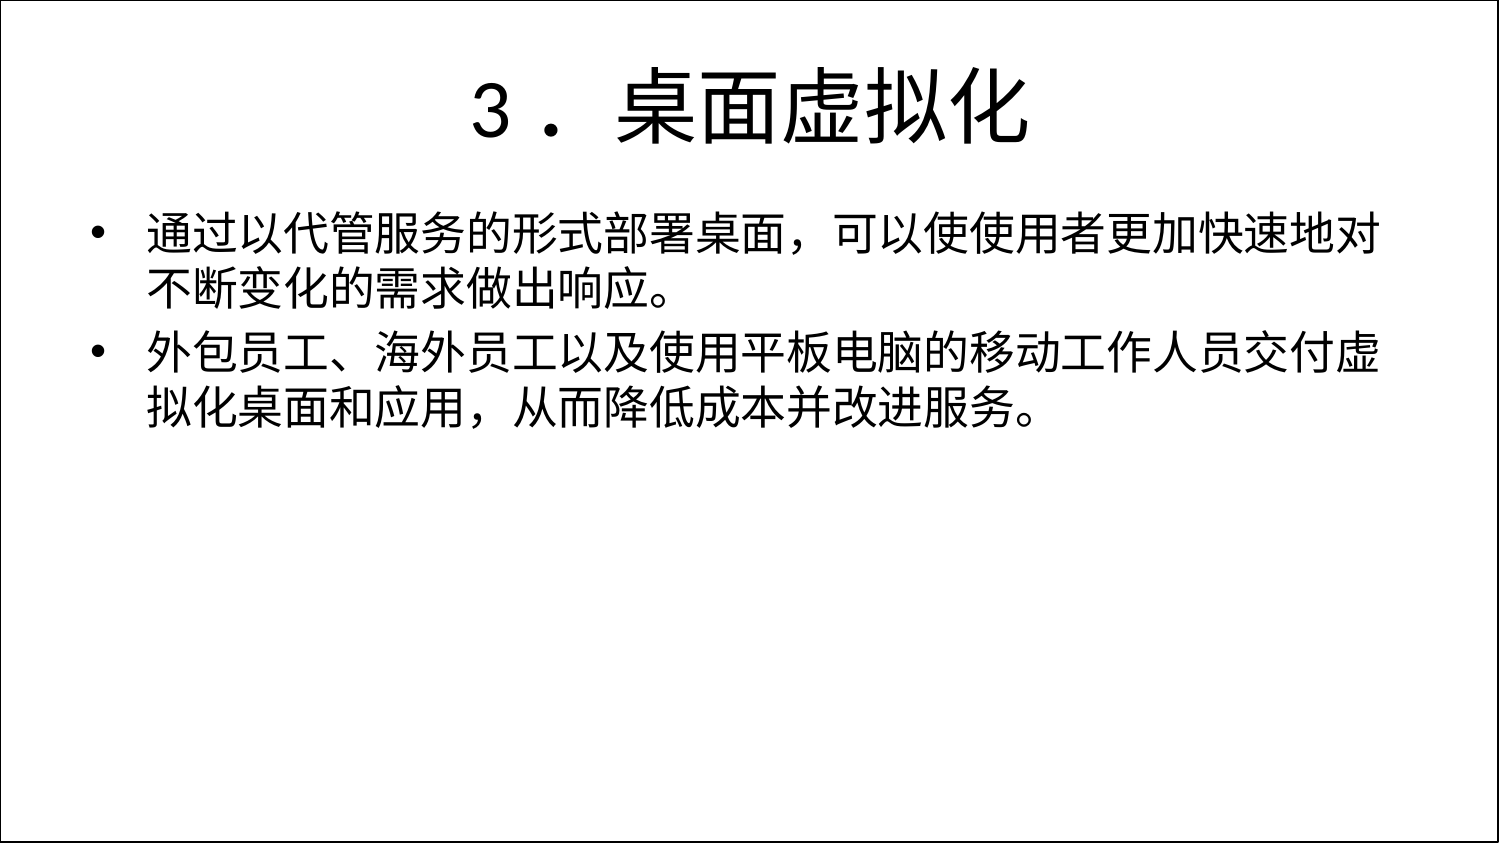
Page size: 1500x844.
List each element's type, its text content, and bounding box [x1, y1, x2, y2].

list 通过以代管服务的形式部署桌面，可以使使用者更加快速地对不断变化的需求做出响应。 外包员工、海外员工以及使用平板电脑的移动工作人员交付虚拟化桌面和应用，从而降低成本并改进服务。 [75, 196, 1425, 754]
title 3．桌面虚拟化 [75, 33, 1425, 175]
